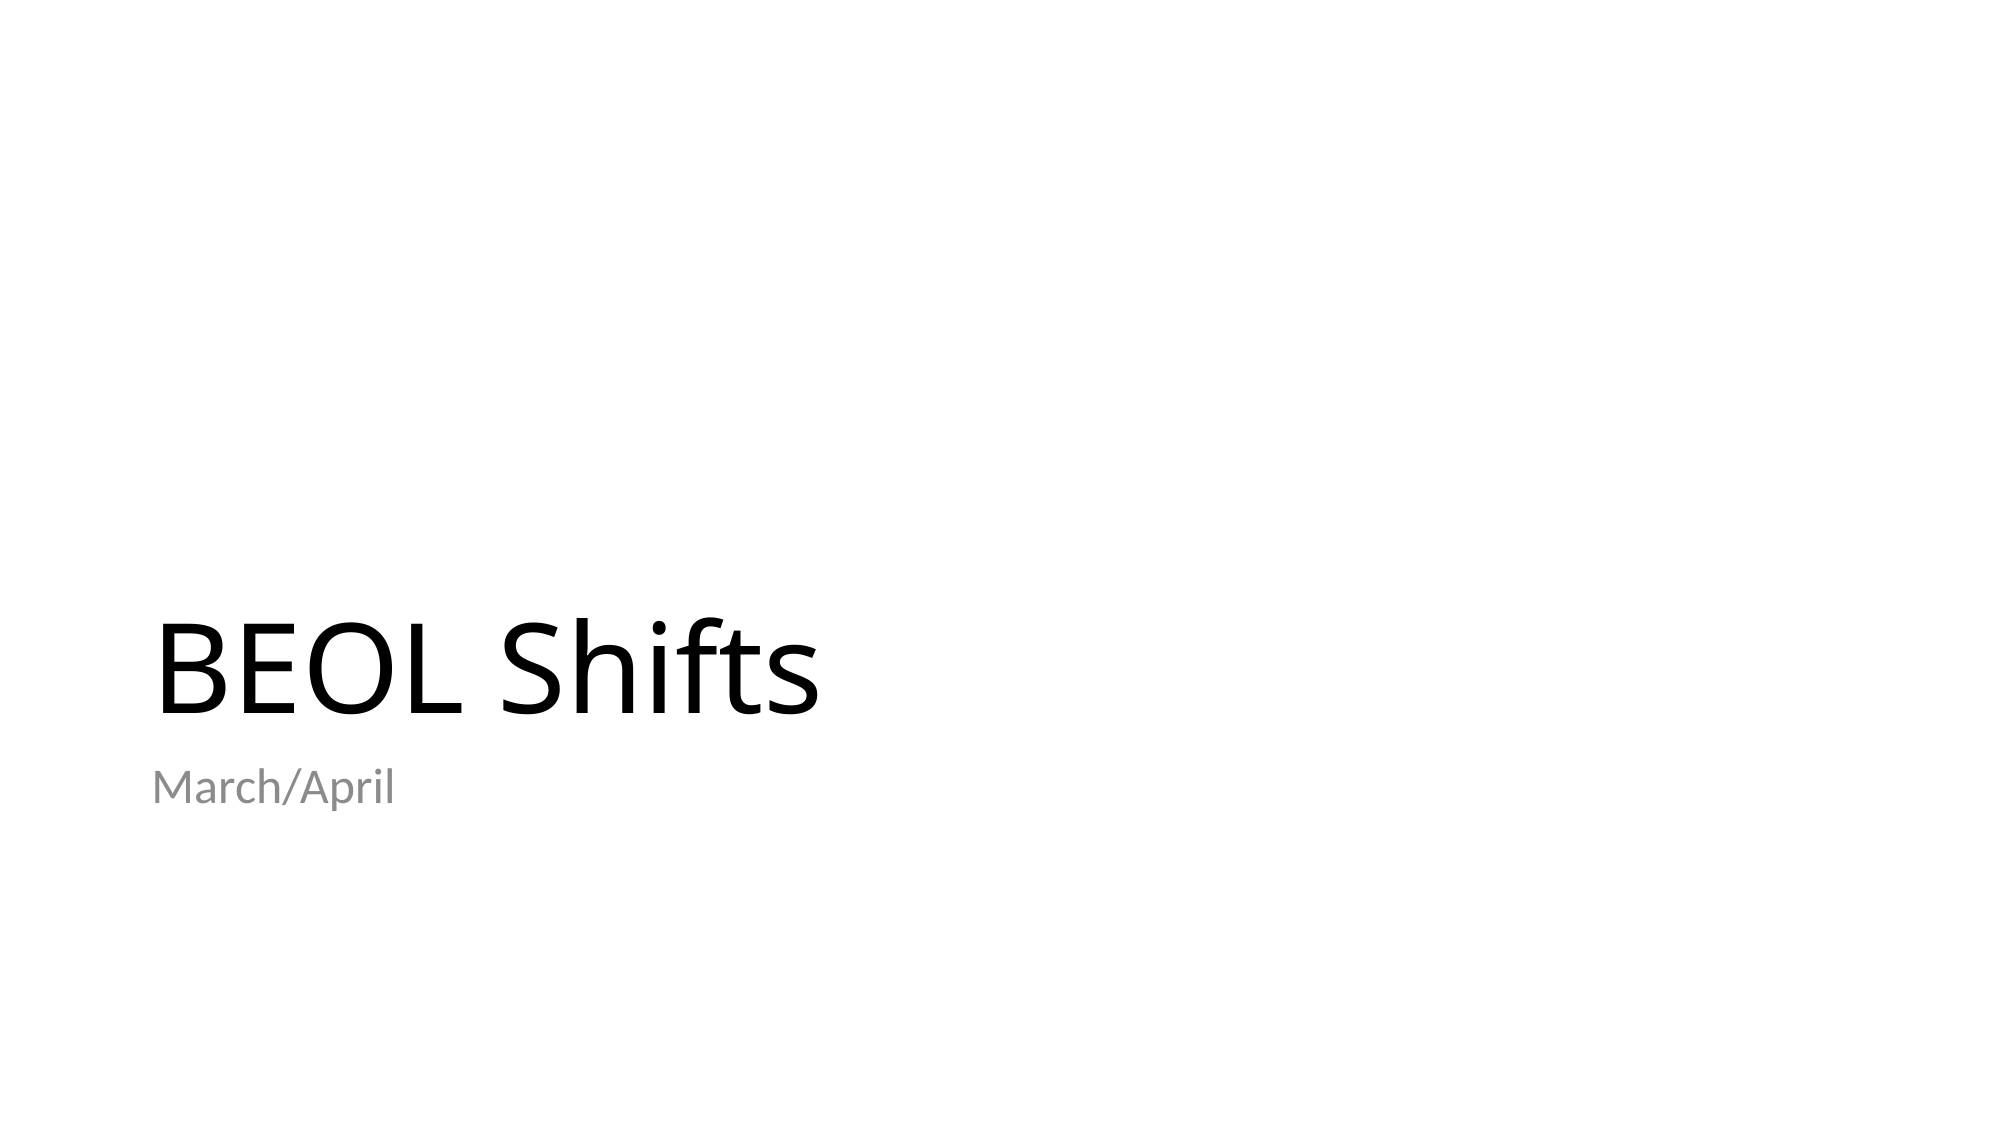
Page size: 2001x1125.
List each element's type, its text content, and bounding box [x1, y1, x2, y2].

title BEOL Shifts [136, 280, 1862, 749]
list March/April [136, 752, 1862, 999]
